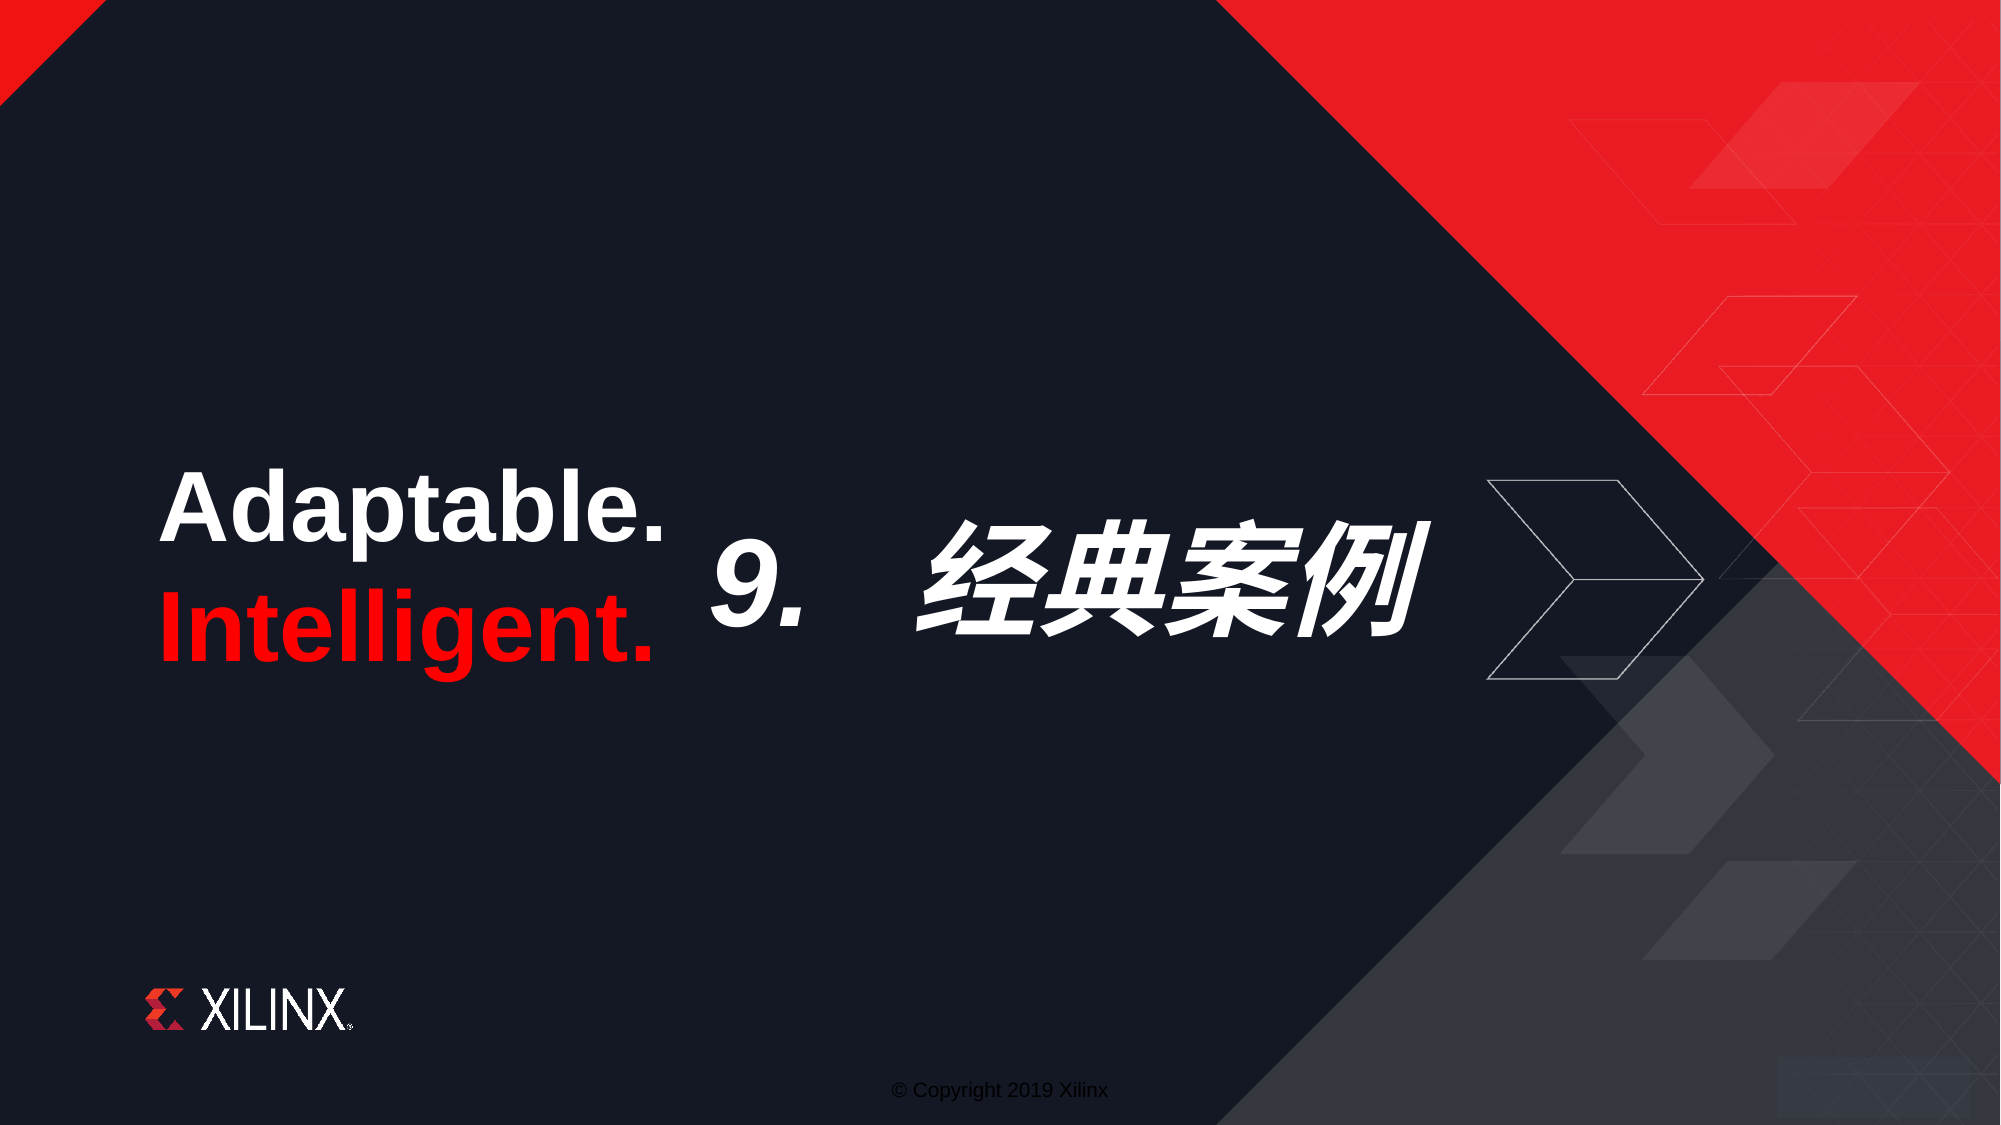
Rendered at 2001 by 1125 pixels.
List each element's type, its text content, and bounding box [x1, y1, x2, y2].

picture [1479, 264, 2000, 1125]
picture [143, 987, 354, 1031]
text_box 9. 经典案例 [693, 494, 1559, 659]
